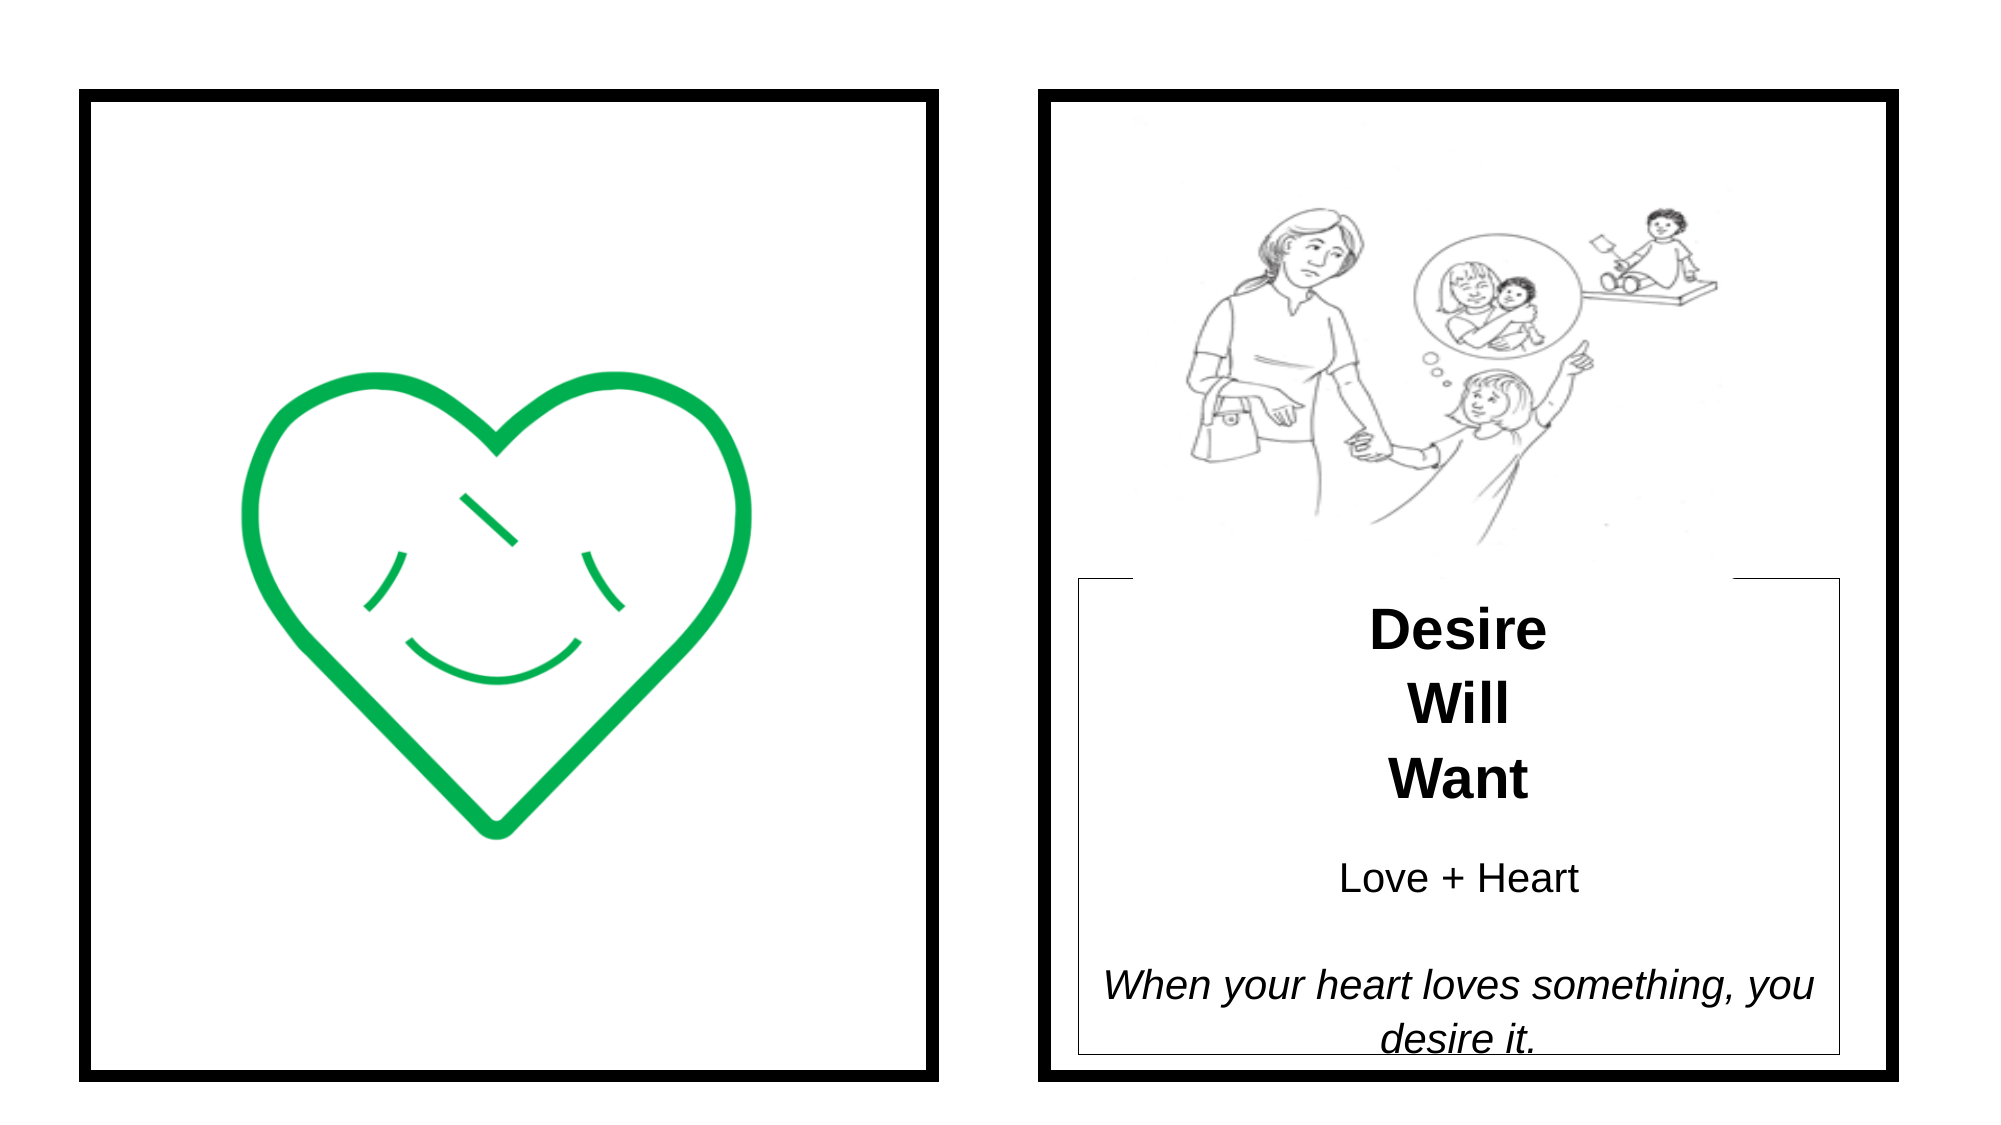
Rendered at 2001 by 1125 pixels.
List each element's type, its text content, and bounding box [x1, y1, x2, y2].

picture [230, 366, 778, 843]
text_box Desire Will Want Love + Heart When your heart loves something, you desire it. [1078, 578, 1840, 1055]
text_box [84, 95, 934, 1077]
text_box [1044, 95, 1893, 1077]
picture [1133, 115, 1736, 579]
